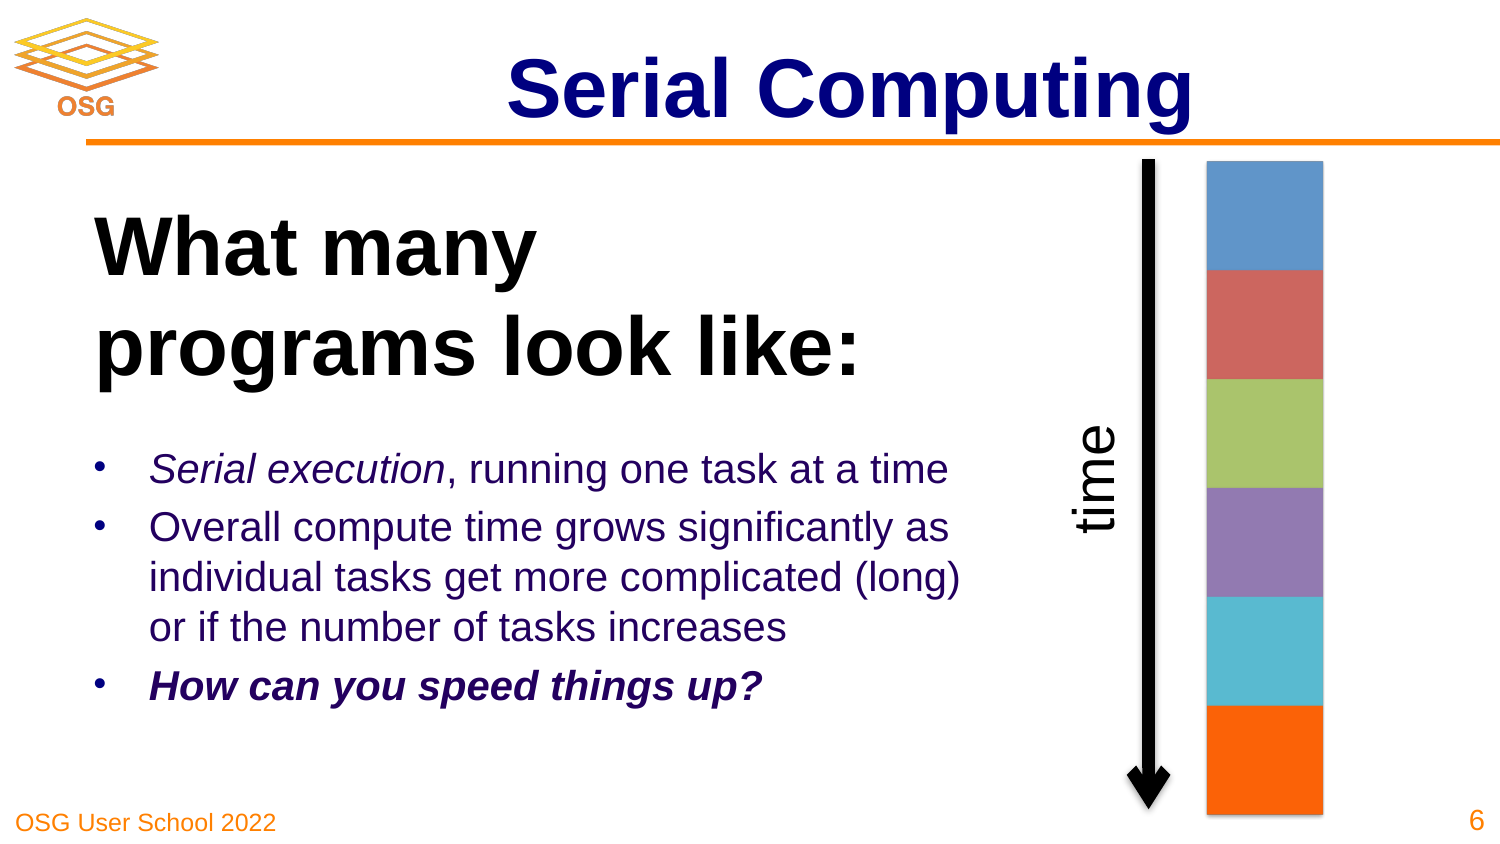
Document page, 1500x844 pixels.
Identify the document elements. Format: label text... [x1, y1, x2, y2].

text_box What many programs look like: [79, 184, 946, 399]
slide_number 6 [1430, 787, 1500, 844]
title Serial Computing [201, 14, 1500, 155]
picture [14, 18, 159, 116]
picture [1200, 159, 1326, 821]
list Serial execution, running one task at a time Overall compute time grows significantly as individual tasks get more complicated (long) or if the number of tasks increases How can you speed things up? [77, 434, 1000, 711]
text_box time [1048, 259, 1134, 550]
